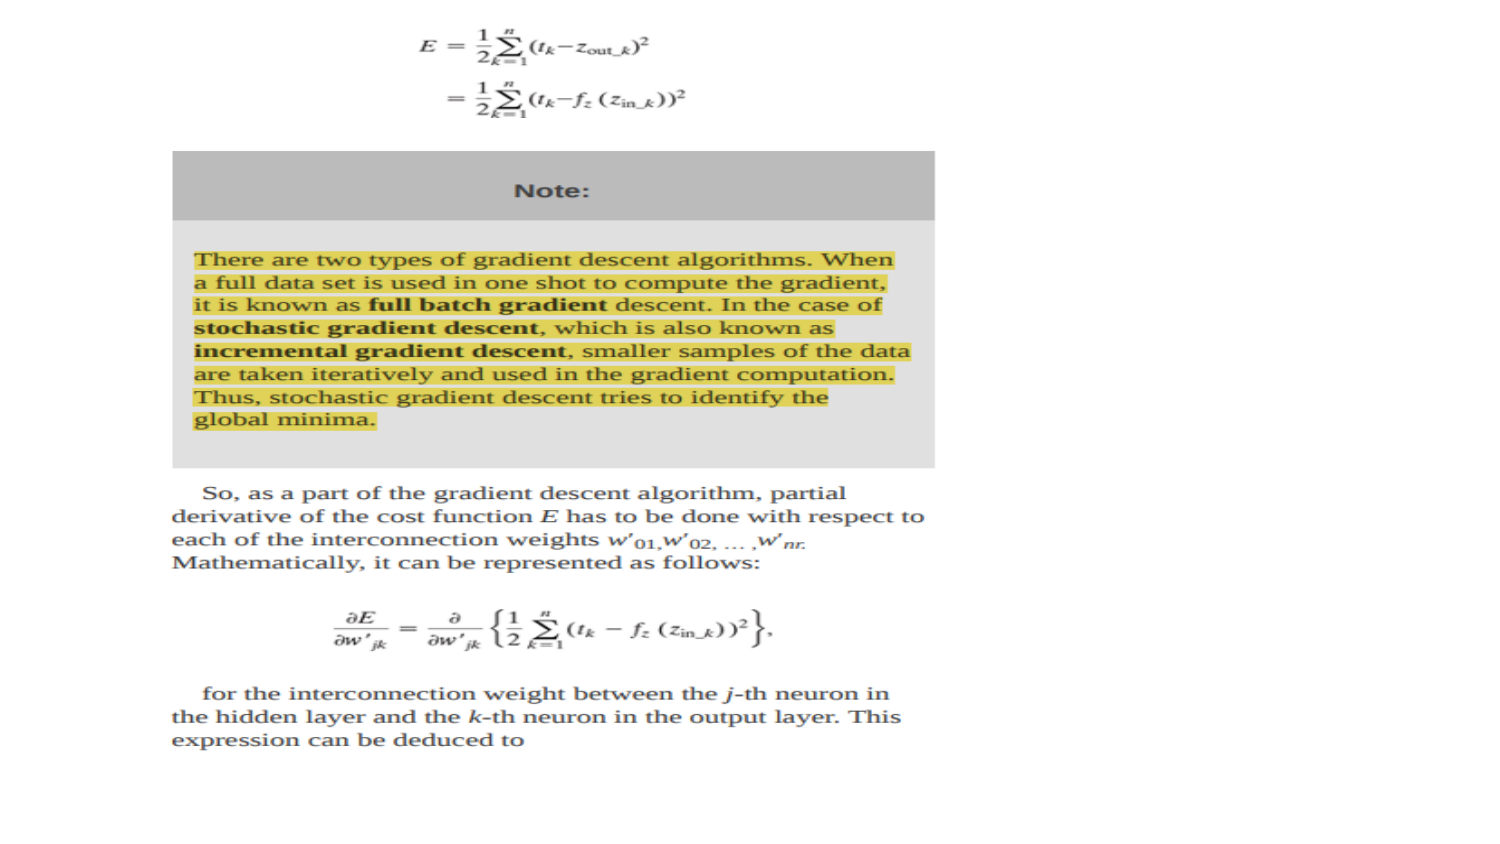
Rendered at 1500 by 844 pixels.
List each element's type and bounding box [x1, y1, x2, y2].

picture [143, 0, 1015, 844]
